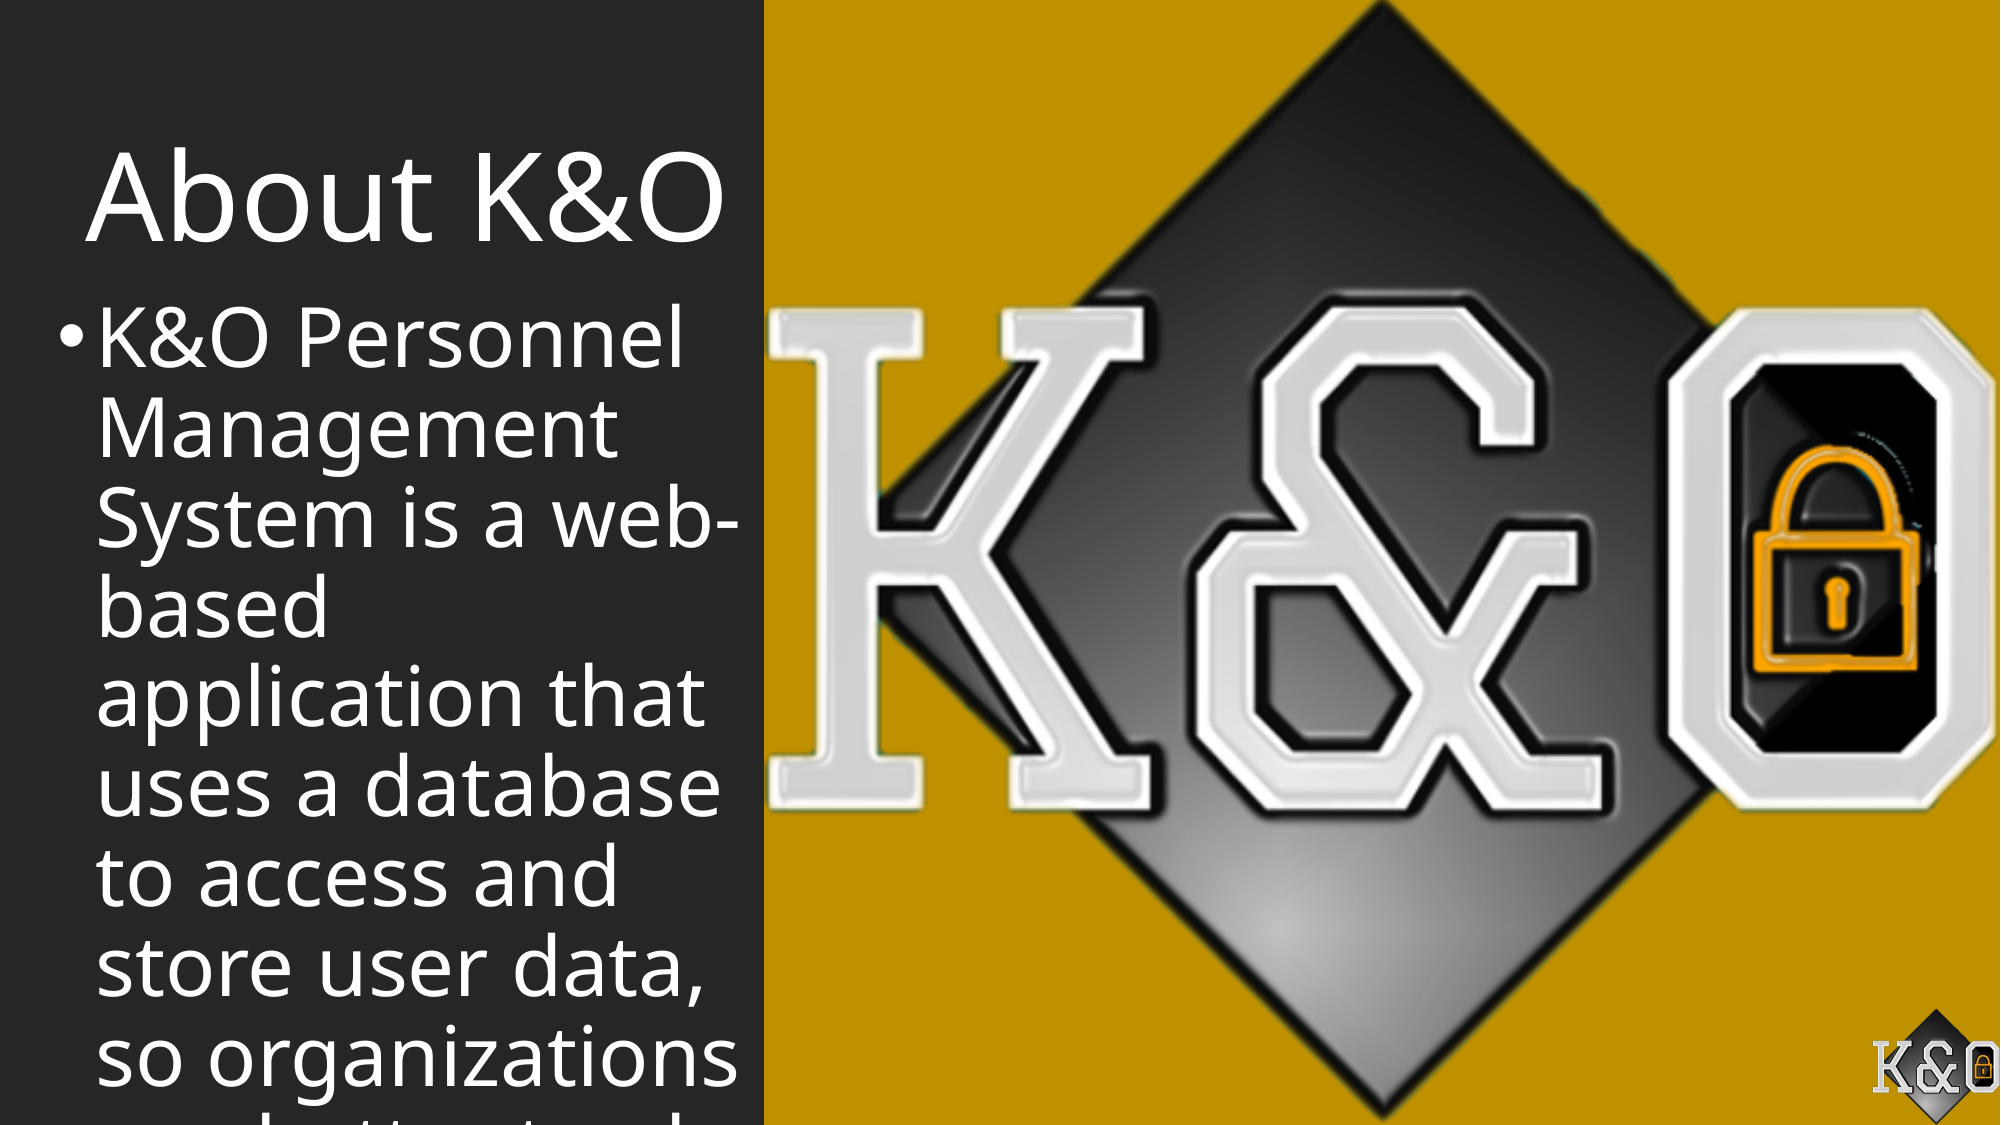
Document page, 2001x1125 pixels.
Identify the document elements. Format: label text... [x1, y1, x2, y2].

title About K&O [16, 93, 763, 311]
text_box [0, 0, 763, 1125]
picture [763, 0, 2000, 1125]
list K&O Personnel Management System is a web-based application that uses a database to access and store user data, so organizations can better track and monitor their employees. [42, 311, 763, 899]
